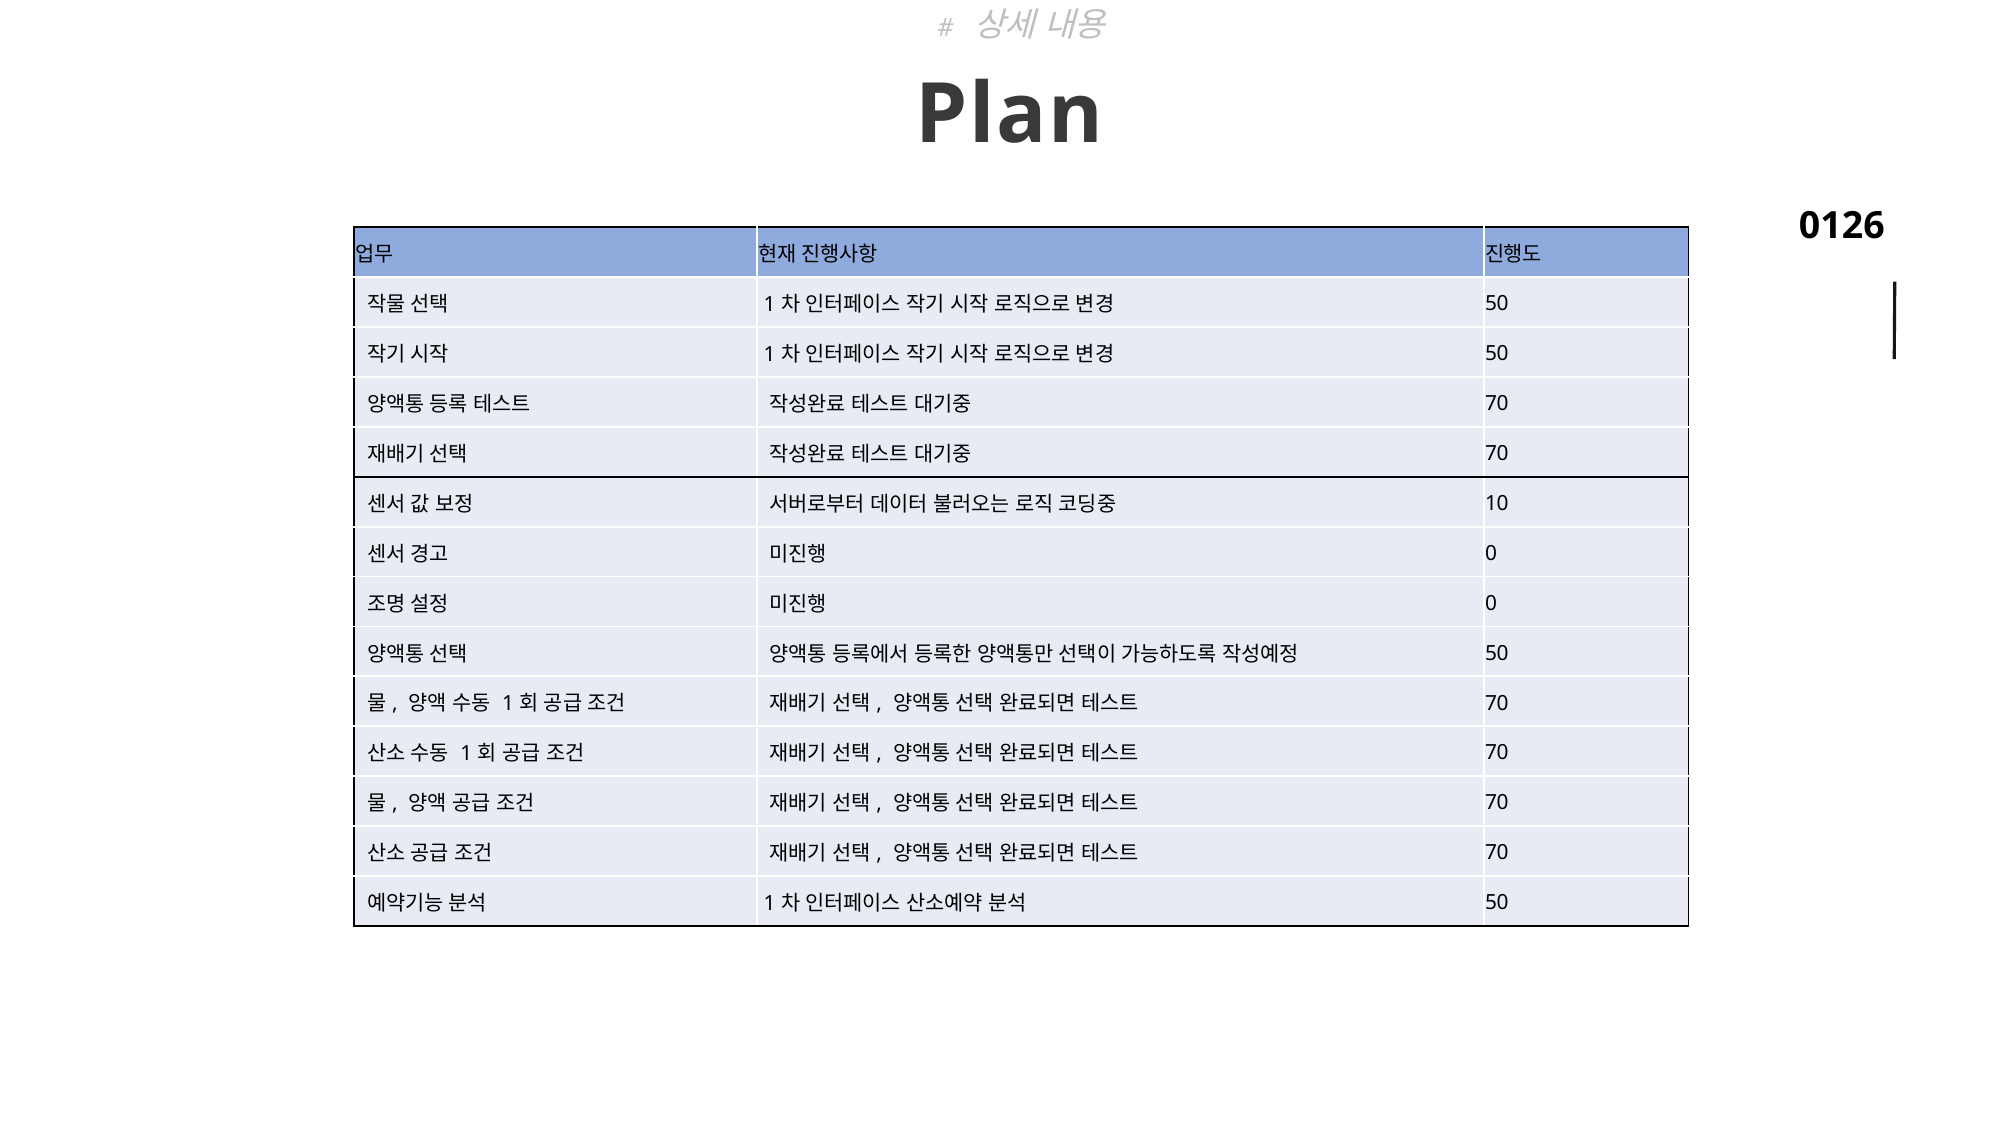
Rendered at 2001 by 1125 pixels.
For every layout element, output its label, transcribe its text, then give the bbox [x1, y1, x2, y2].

table_cell 재배기 선택, 양액통 선택 완료되면 테스트 [758, 777, 1483, 825]
table_header 업무 [355, 228, 756, 276]
table_cell 10 [1485, 478, 1688, 526]
table_cell 0 [1485, 528, 1688, 576]
table_cell 70 [1485, 428, 1688, 476]
table_cell 미진행 [758, 528, 1483, 576]
table_cell 1차 인터페이스 작기 시작 로직으로 변경 [758, 278, 1483, 326]
table_cell 50 [1485, 328, 1688, 376]
table_cell 양액통 선택 [355, 627, 756, 675]
table_header 현재 진행사항 [758, 228, 1483, 276]
table_cell 재배기 선택 [355, 428, 756, 476]
table_cell 물, 양액 수동 1회 공급 조건 [355, 677, 756, 725]
table_cell 70 [1485, 727, 1688, 775]
table_cell 미진행 [758, 577, 1483, 626]
table_cell 1차 인터페이스 작기 시작 로직으로 변경 [758, 328, 1483, 376]
table_cell 재배기 선택, 양액통 선택 완료되면 테스트 [758, 677, 1483, 725]
table_cell 0 [1485, 577, 1688, 626]
table_cell 70 [1485, 827, 1688, 875]
table_cell 70 [1485, 378, 1688, 426]
table_cell 70 [1485, 677, 1688, 725]
table_cell 1차 인터페이스 산소예약 분석 [758, 877, 1483, 925]
table_cell 50 [1485, 877, 1688, 925]
table_cell 작기 시작 [355, 328, 756, 376]
table_cell 재배기 선택, 양액통 선택 완료되면 테스트 [758, 727, 1483, 775]
table_cell 조명 설정 [355, 577, 756, 626]
table_cell 예약기능 분석 [355, 877, 756, 925]
table_cell 70 [1485, 777, 1688, 825]
table_cell 작물 선택 [355, 278, 756, 326]
table_cell 50 [1485, 627, 1688, 675]
table_cell 센서 값 보정 [355, 478, 756, 526]
table_cell 양액통 등록 테스트 [355, 378, 756, 426]
table_cell 작성완료 테스트 대기중 [758, 378, 1483, 426]
table_cell 50 [1485, 278, 1688, 326]
table_cell 재배기 선택, 양액통 선택 완료되면 테스트 [758, 827, 1483, 875]
table_cell 산소 공급 조건 [355, 827, 756, 875]
table_cell 물, 양액 공급 조건 [355, 777, 756, 825]
table_cell 양액통 등록에서 등록한 양액통만 선택이 가능하도록 작성예정 [758, 627, 1483, 675]
text_box Plan [370, 63, 1672, 197]
table_cell 작성완료 테스트 대기중 [758, 428, 1483, 476]
table_cell 산소 수동 1회 공급 조건 [355, 727, 756, 775]
table_header 진행도 [1485, 228, 1688, 276]
table_cell 센서 경고 [355, 528, 756, 576]
text_box # 상세 내용 [696, 0, 1346, 62]
table_cell 서버로부터 데이터 불러오는 로직 코딩중 [758, 478, 1483, 526]
